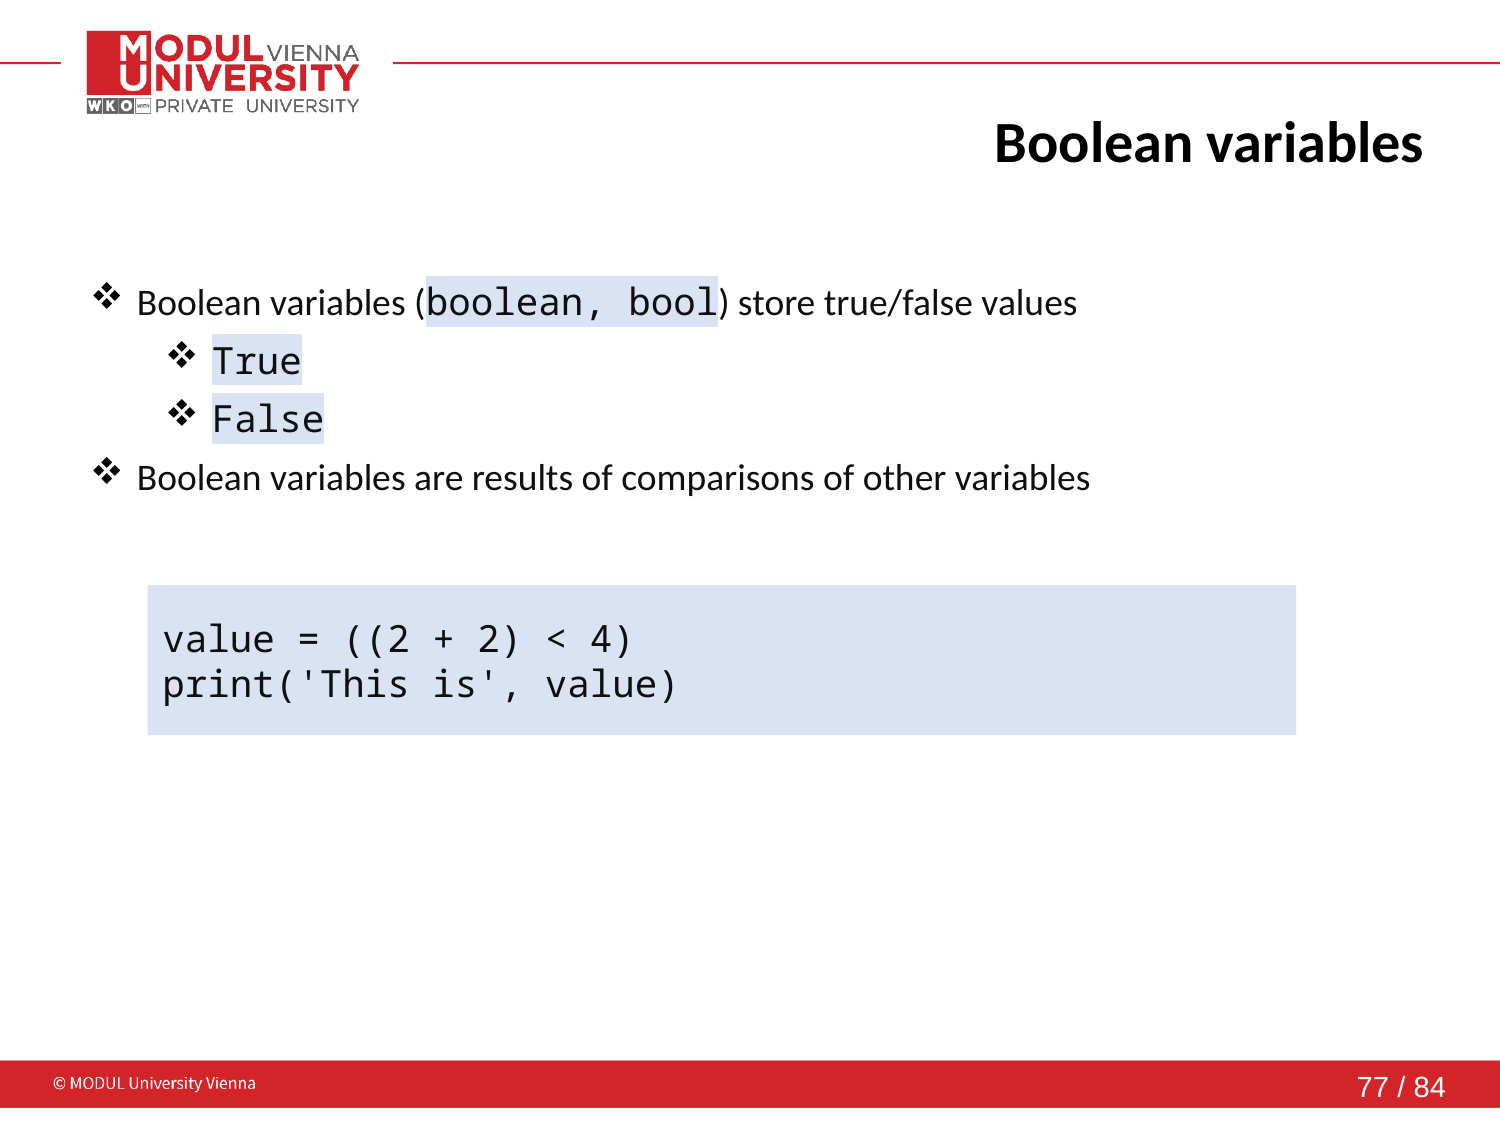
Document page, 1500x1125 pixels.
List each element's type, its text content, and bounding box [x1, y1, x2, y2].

title Boolean variables [51, 45, 1439, 233]
text_box value = ((2 + 2) < 4) print('This is', value) [147, 585, 1297, 736]
picture [0, 0, 1500, 1125]
list Boolean variables (boolean, bool) store true/false values True False Boolean variables are results of comparisons of other variables [75, 263, 1420, 540]
